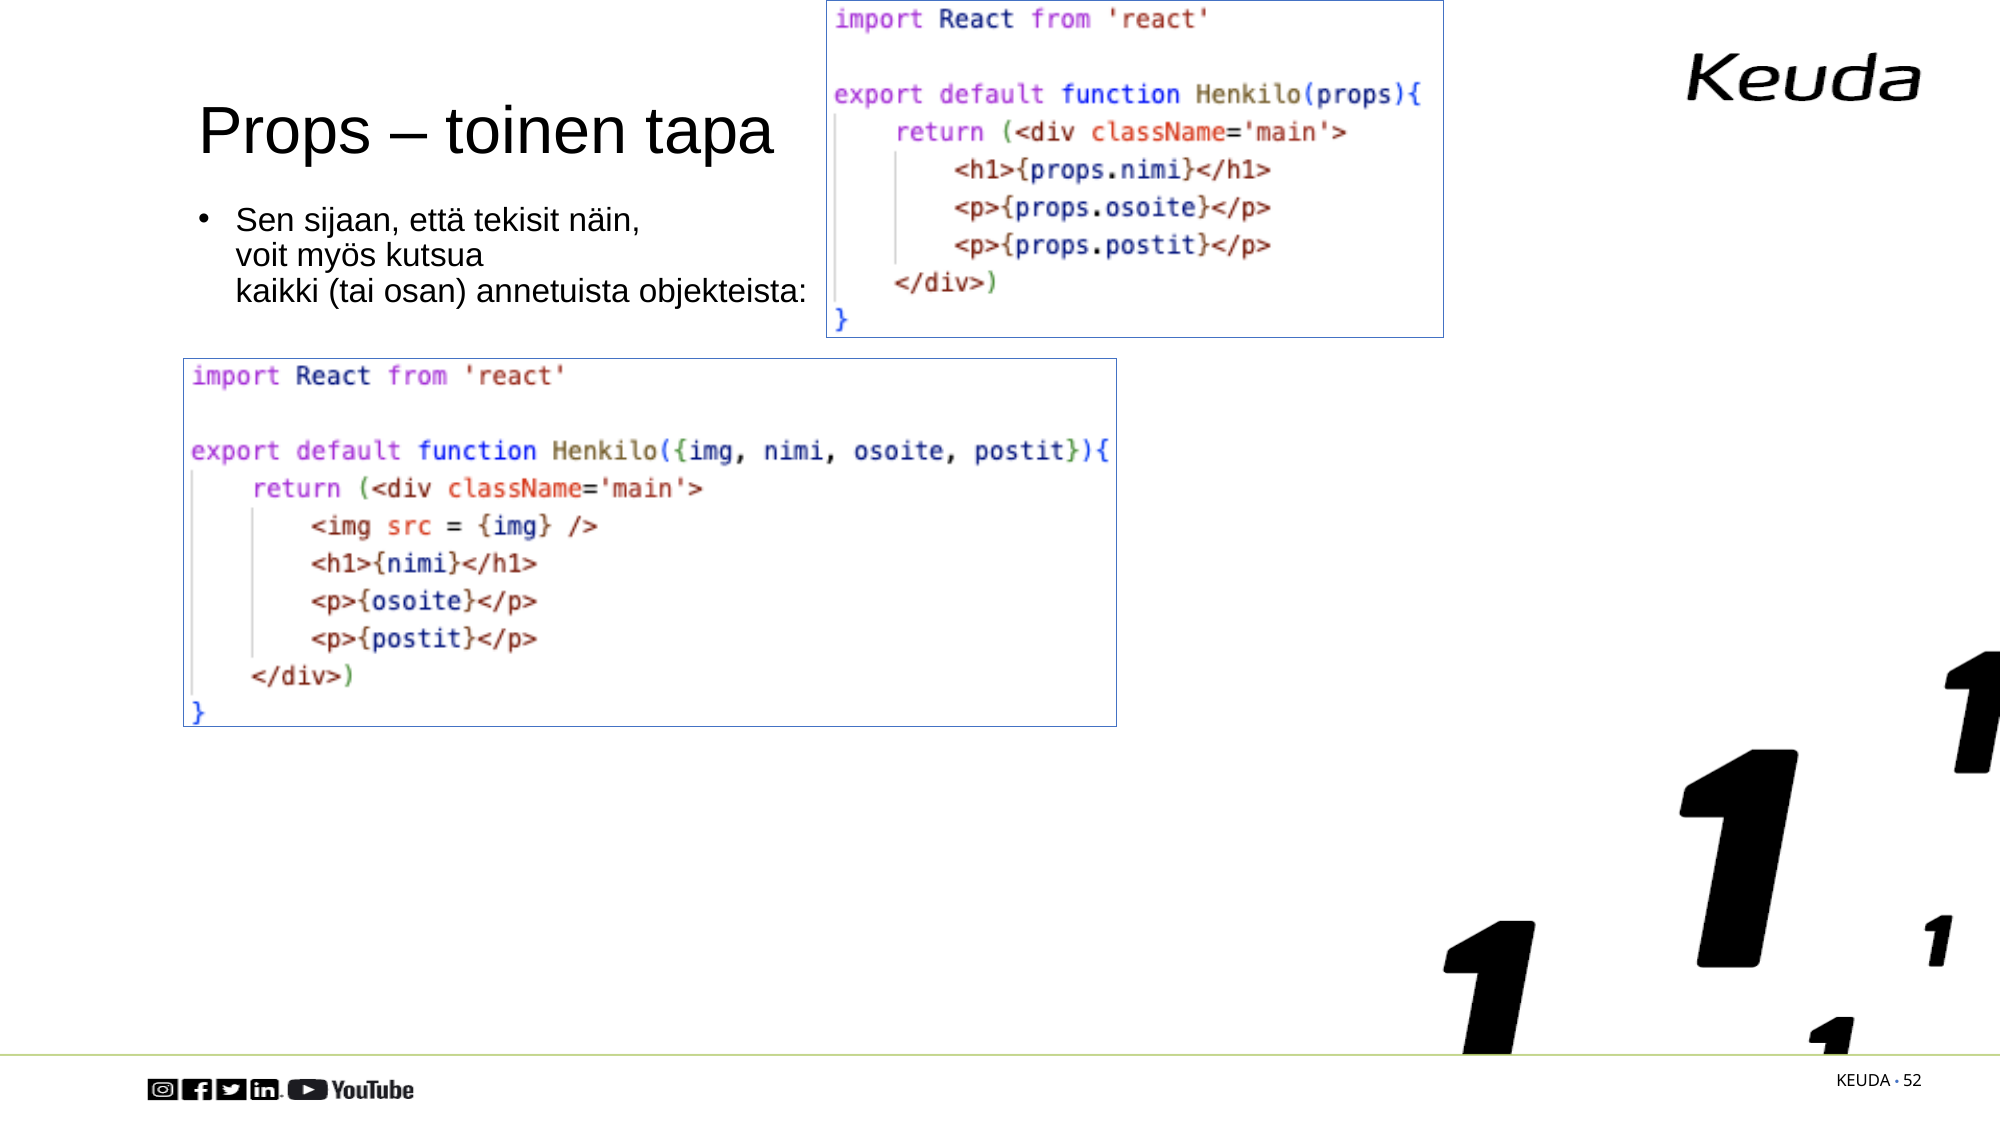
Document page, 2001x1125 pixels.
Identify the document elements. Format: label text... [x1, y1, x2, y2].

title Props – toinen tapa [183, 20, 826, 174]
picture [0, 0, 2000, 1125]
list Sen sijaan, että tekisit näin, voit myös kutsua kaikki (tai osan) annetuista objekteista: [183, 194, 1444, 1041]
